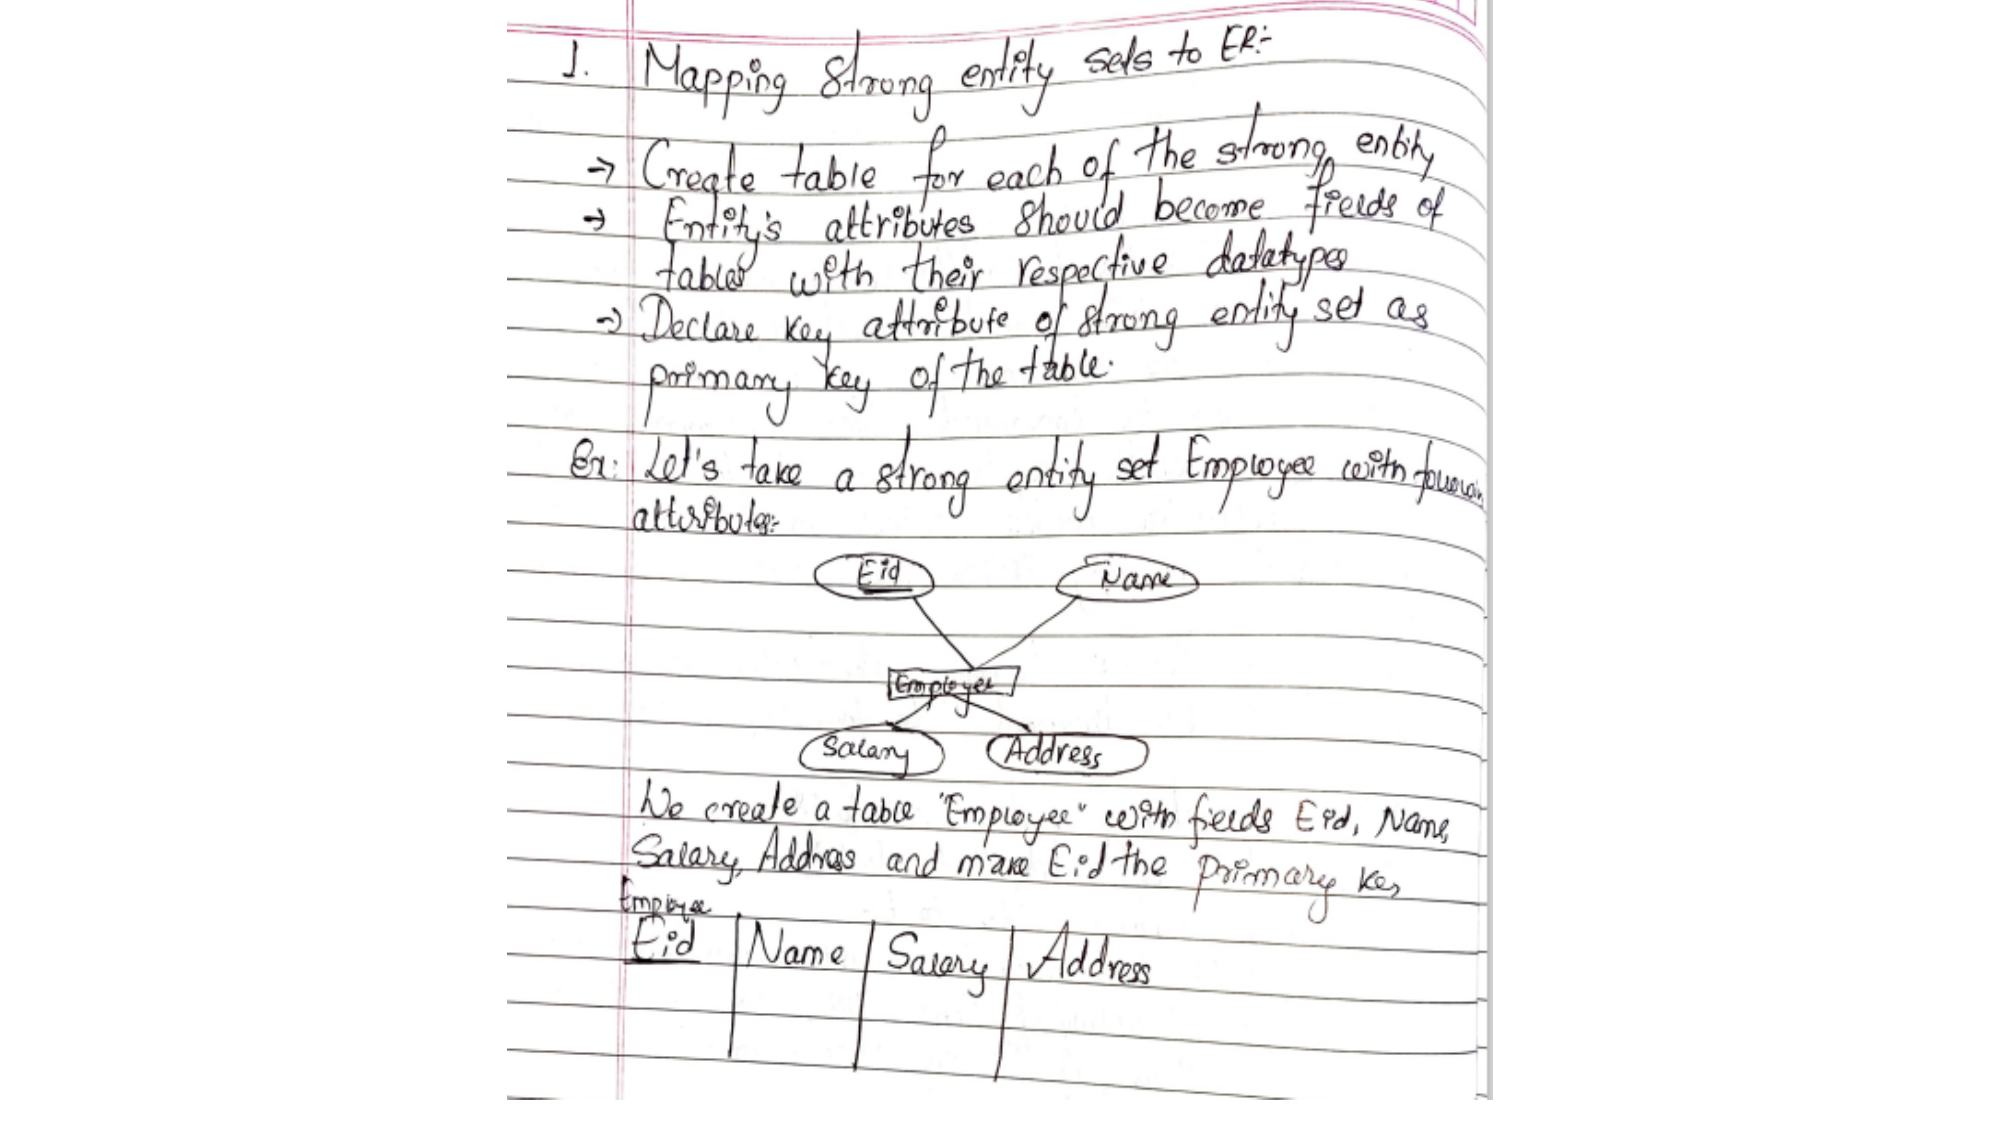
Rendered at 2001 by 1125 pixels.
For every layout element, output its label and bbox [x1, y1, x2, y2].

picture [507, 0, 1493, 1100]
